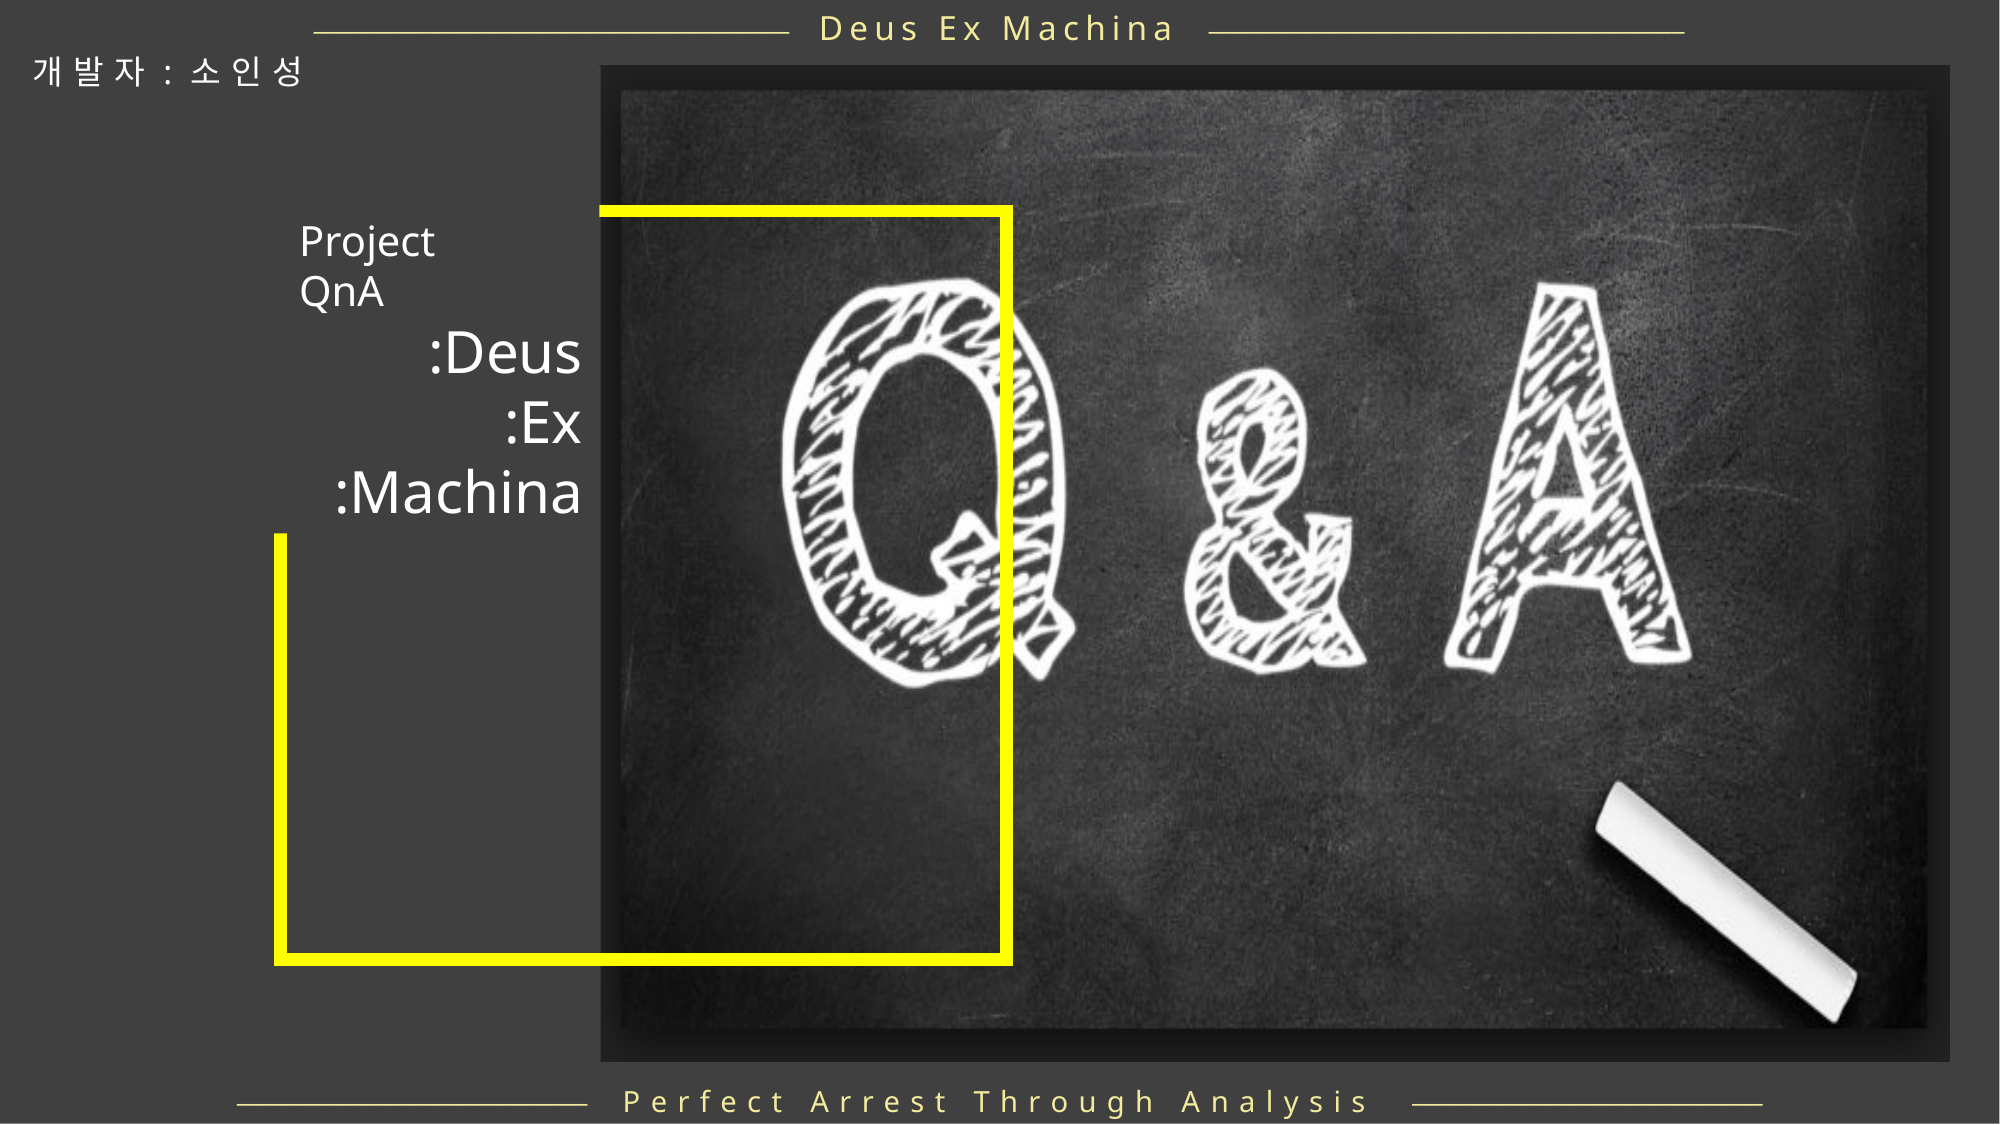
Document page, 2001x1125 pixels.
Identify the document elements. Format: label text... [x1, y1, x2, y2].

text_box [187, 132, 599, 534]
text_box Project QnA :Deus :Ex :Machina [283, 207, 599, 533]
text_box [59, 65, 602, 1063]
text_box [279, 534, 599, 961]
text_box ──────────────────────────── Perfect Arrest Through Analysis ──────────────────────────── [0, 1075, 2000, 1125]
text_box 개발자:소인성 [0, 34, 338, 108]
picture [599, 65, 1950, 1062]
text_box ────────────────────────────────────── Deus Ex Machina ────────────────────────────────────── [0, 0, 2000, 57]
text_box [0, 57, 2000, 1075]
